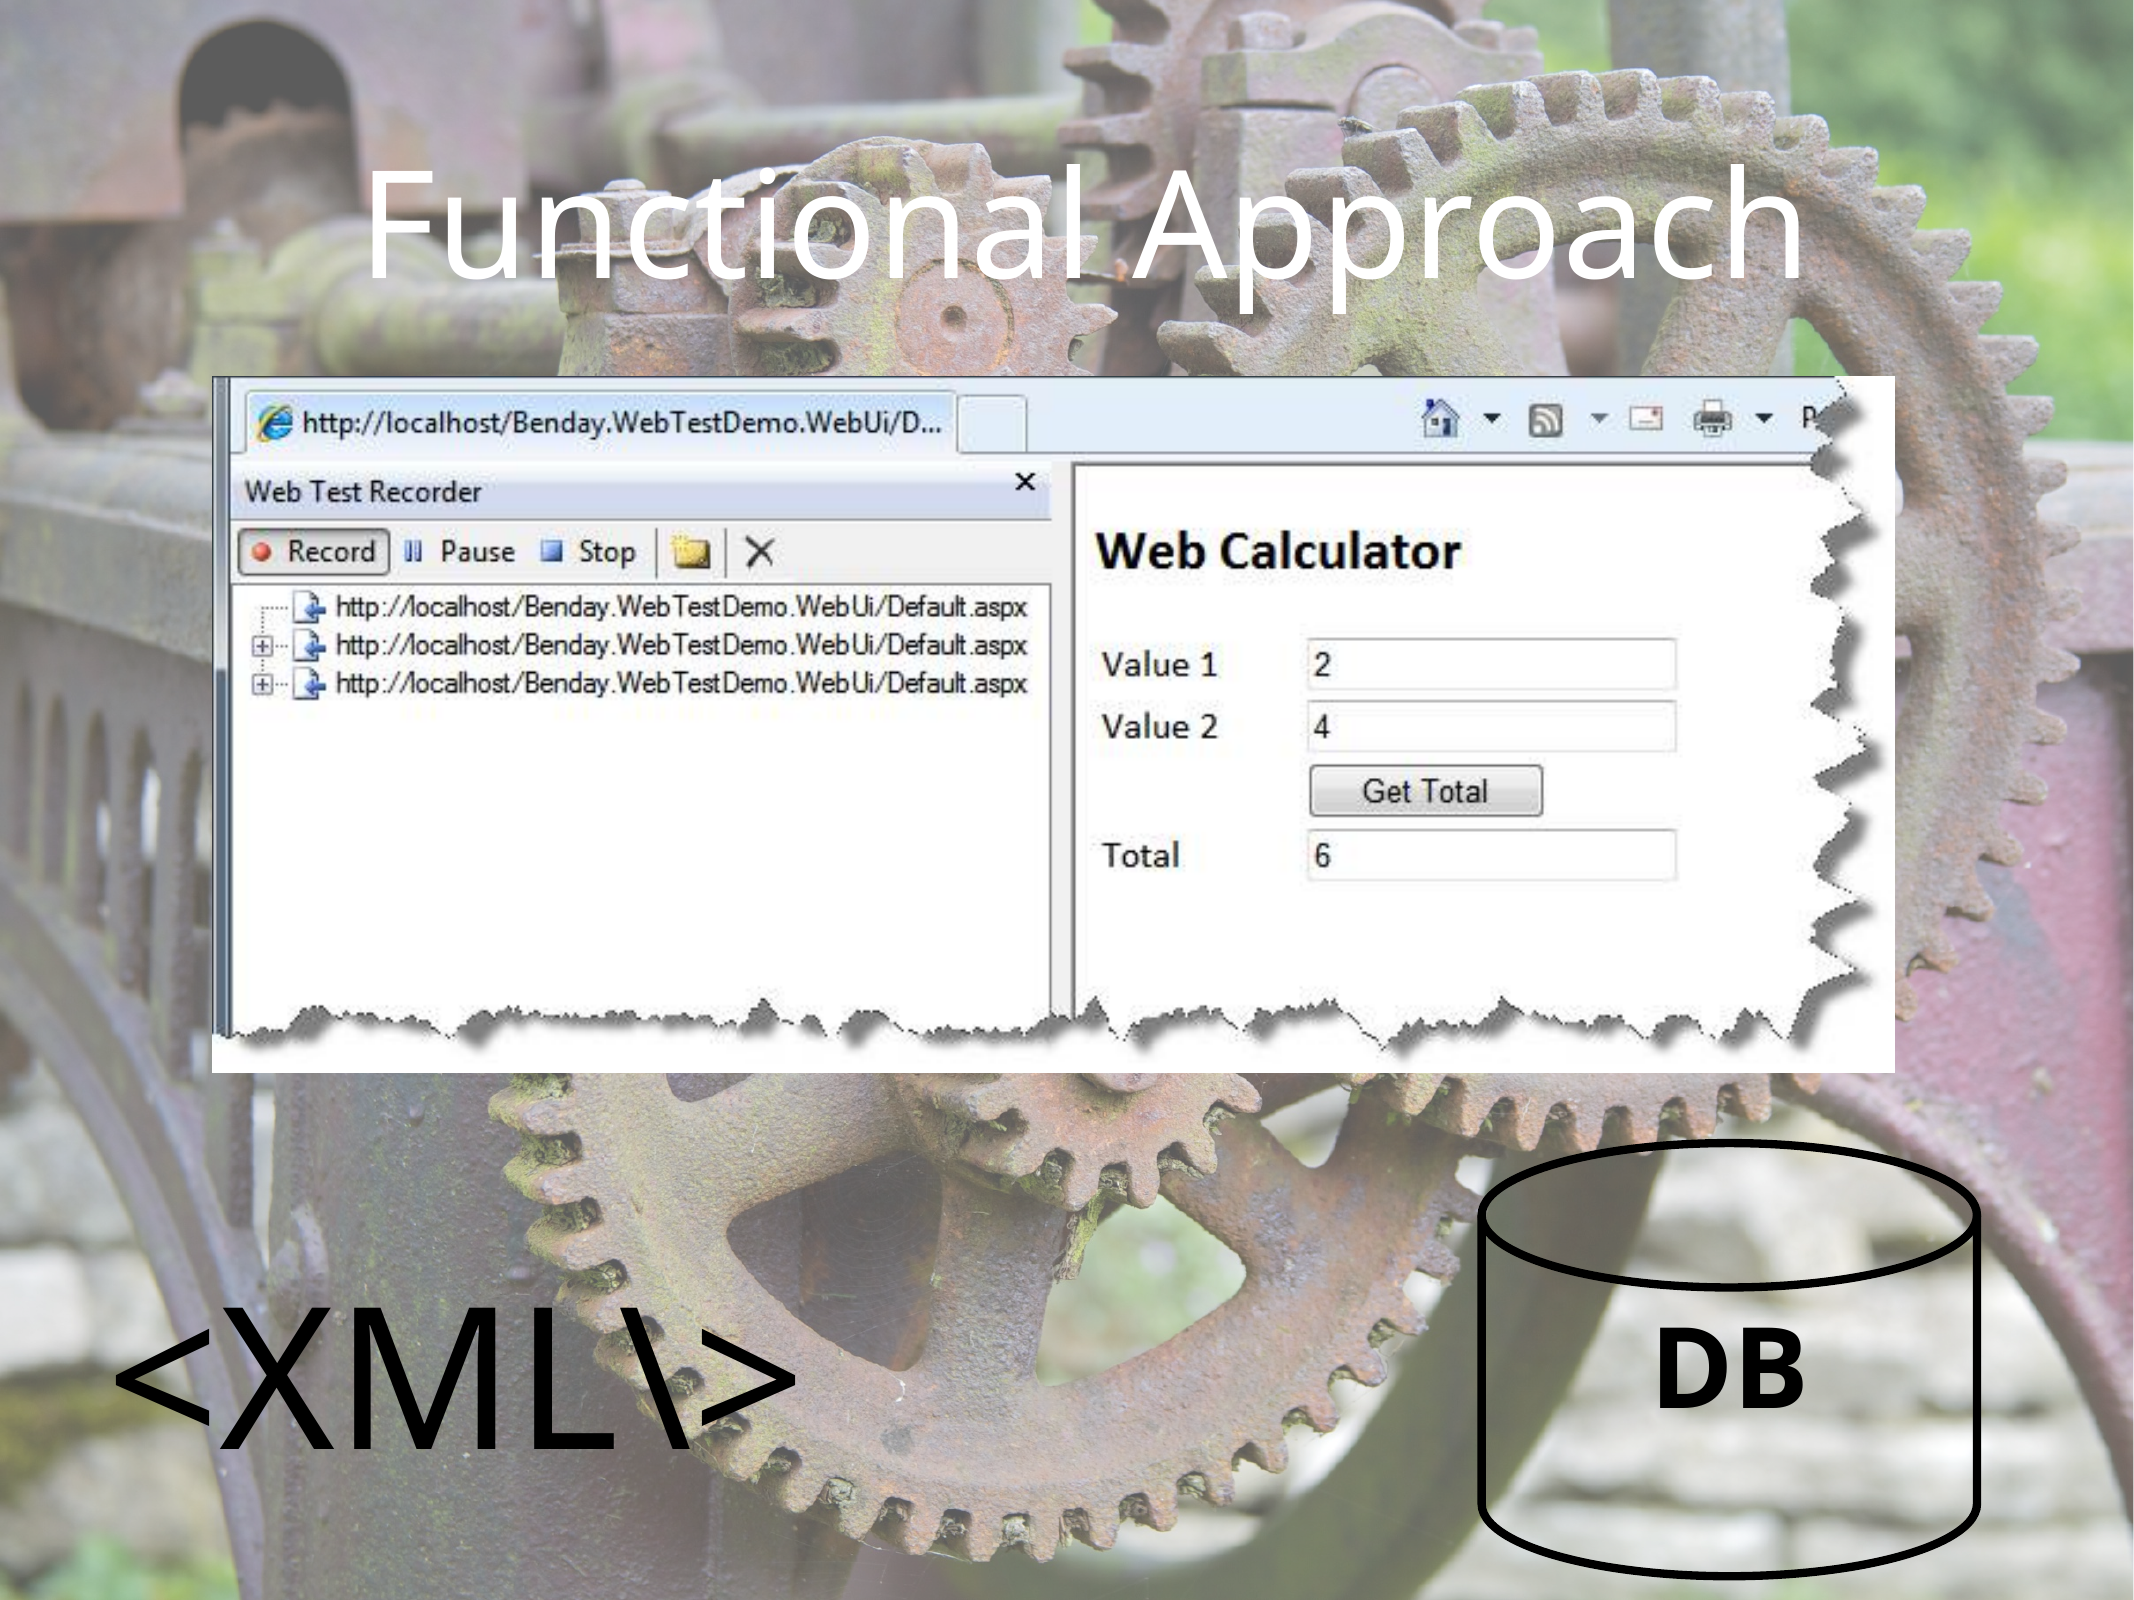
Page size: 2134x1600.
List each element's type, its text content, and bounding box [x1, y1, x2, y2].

picture [211, 376, 1895, 1074]
text_box DB [1481, 1143, 1977, 1577]
title Functional Approach [155, 41, 1978, 397]
text_box <XML\> [0, 1199, 875, 1541]
